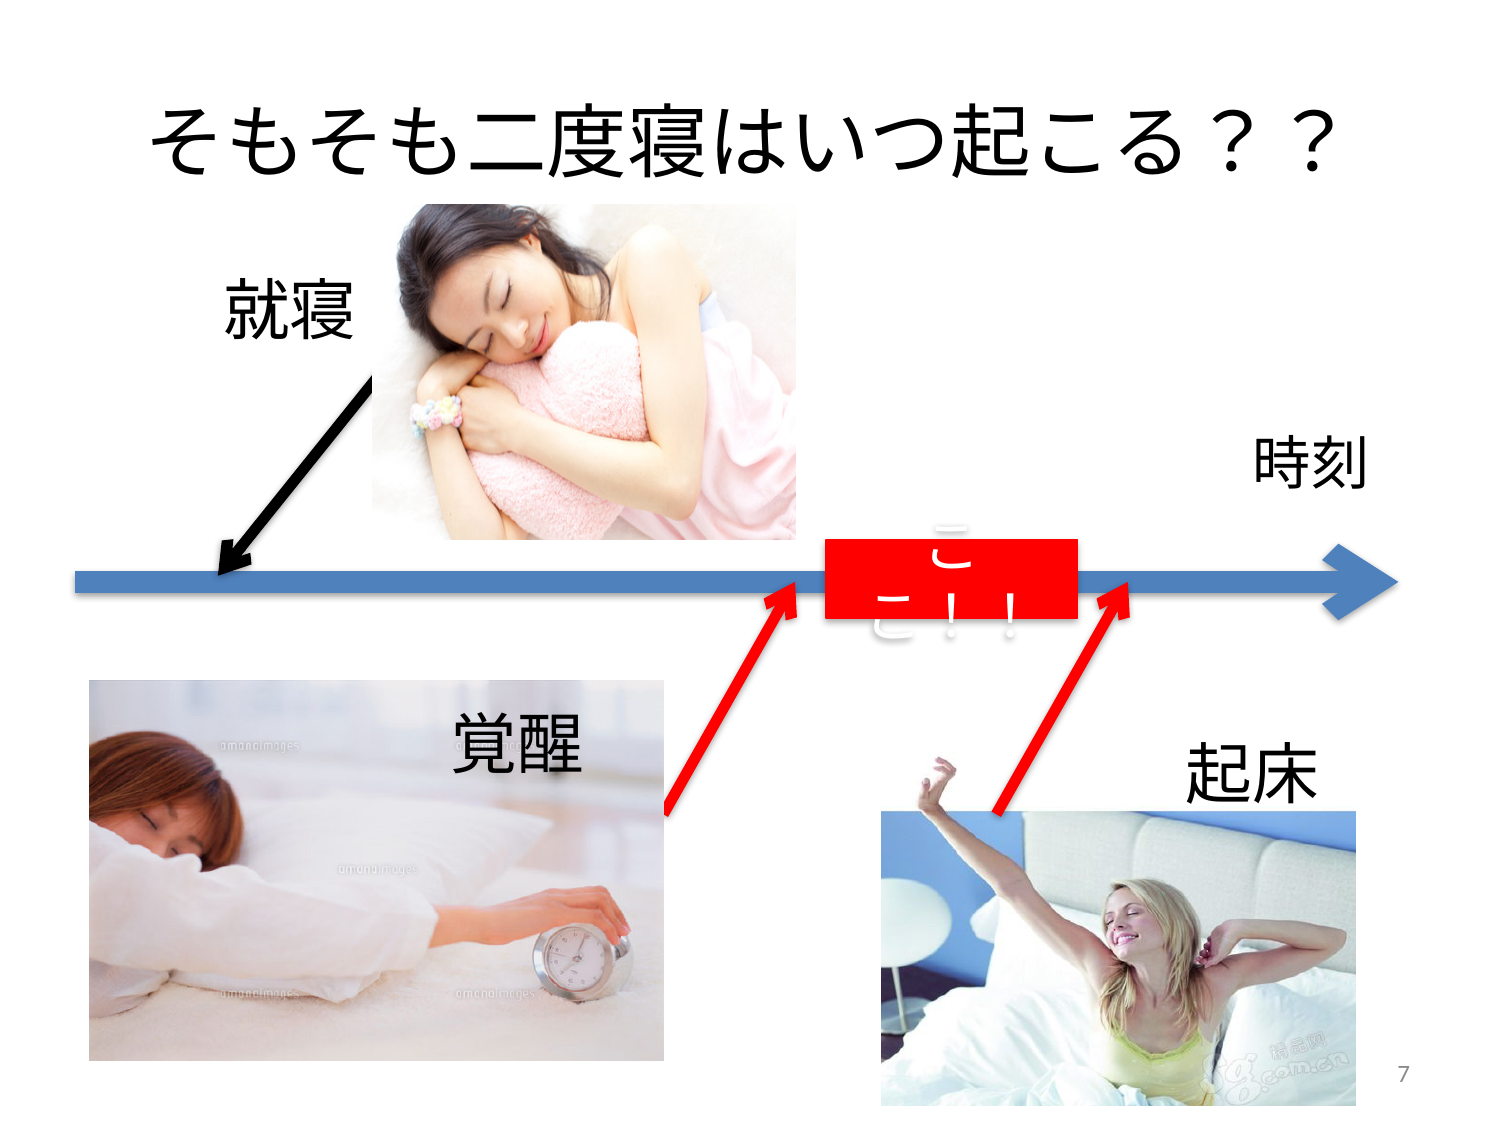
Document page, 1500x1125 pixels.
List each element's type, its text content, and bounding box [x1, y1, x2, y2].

picture [881, 751, 1356, 1107]
text_box 起床 [1170, 724, 1399, 820]
text_box ここ！！ [825, 590, 990, 619]
title そもそも二度寝はいつ起こる？？ [75, 45, 1425, 233]
picture [89, 679, 664, 1061]
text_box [217, 354, 396, 576]
picture [372, 204, 796, 541]
text_box ここ！！ [825, 539, 1078, 581]
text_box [995, 581, 1129, 815]
text_box 時刻 [1238, 419, 1425, 504]
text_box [663, 581, 796, 815]
text_box 就寝 [208, 260, 367, 356]
slide_number 7 [1360, 1042, 1425, 1103]
